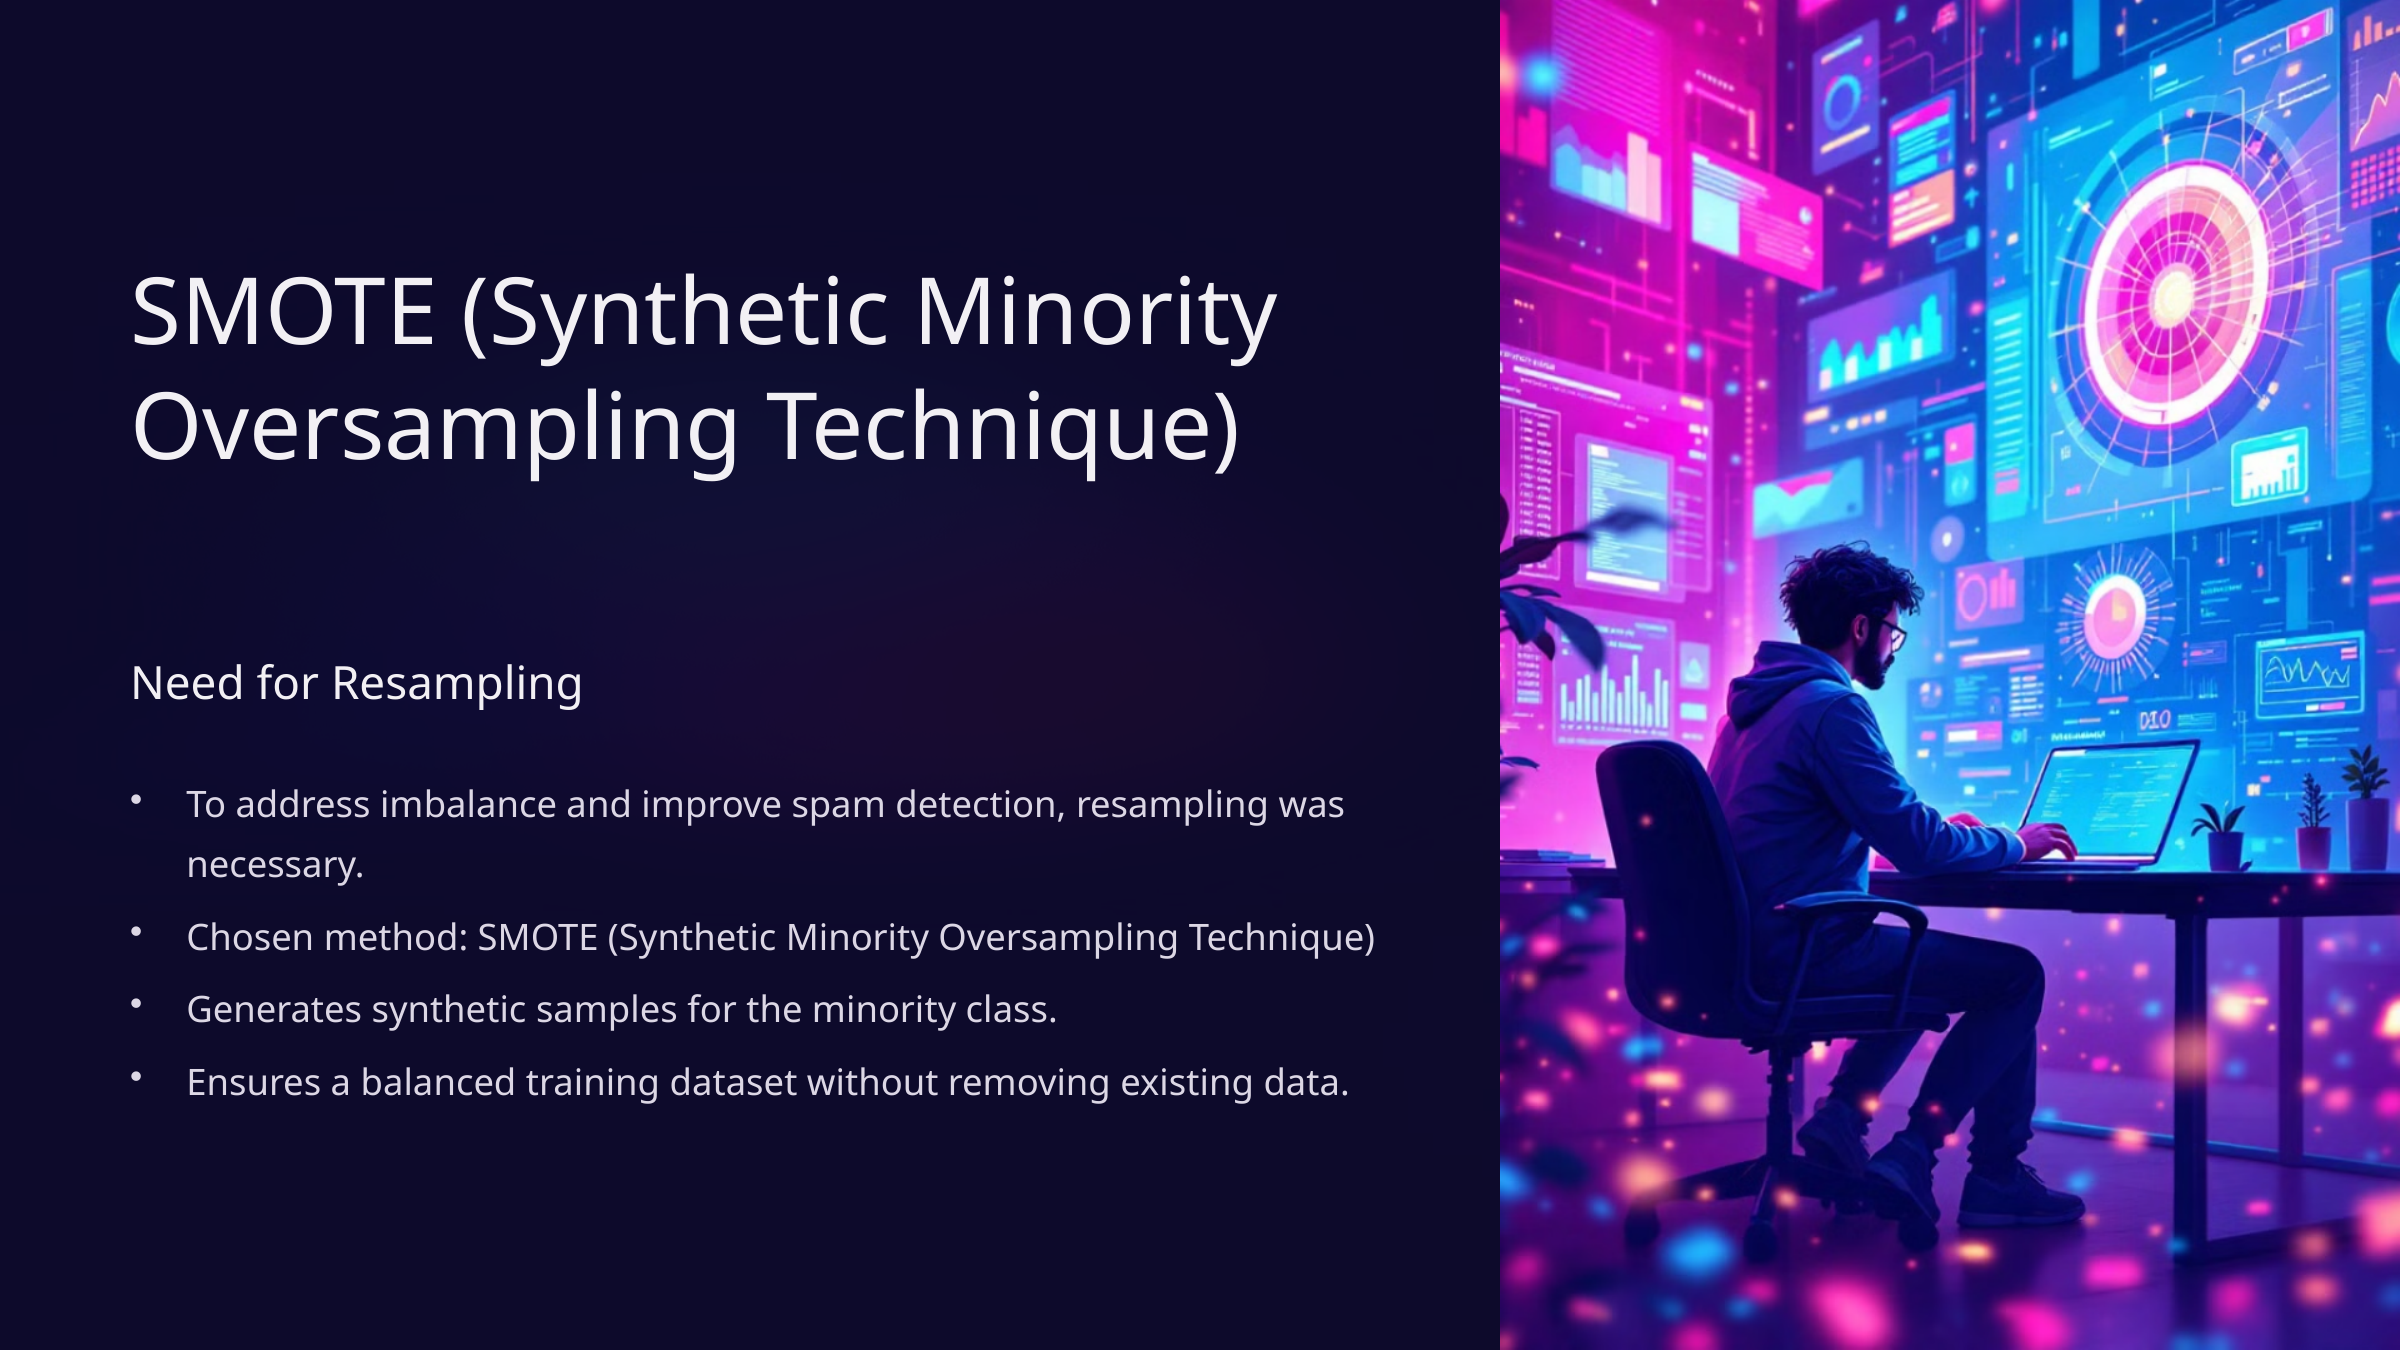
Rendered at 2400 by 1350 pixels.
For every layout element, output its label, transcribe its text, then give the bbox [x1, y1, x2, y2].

text_box Ensures a balanced training dataset without removing existing data. [130, 1043, 1370, 1103]
text_box Generates synthetic samples for the minority class. [130, 970, 1370, 1030]
text_box SMOTE (Synthetic Minority Oversampling Technique) [130, 247, 1370, 597]
picture [1499, 0, 2400, 1350]
text_box Need for Resampling [130, 651, 637, 710]
text_box Chosen method: SMOTE (Synthetic Minority Oversampling Technique) [130, 897, 1370, 958]
text_box To address imbalance and improve spam detection, resampling was necessary. [130, 765, 1370, 885]
